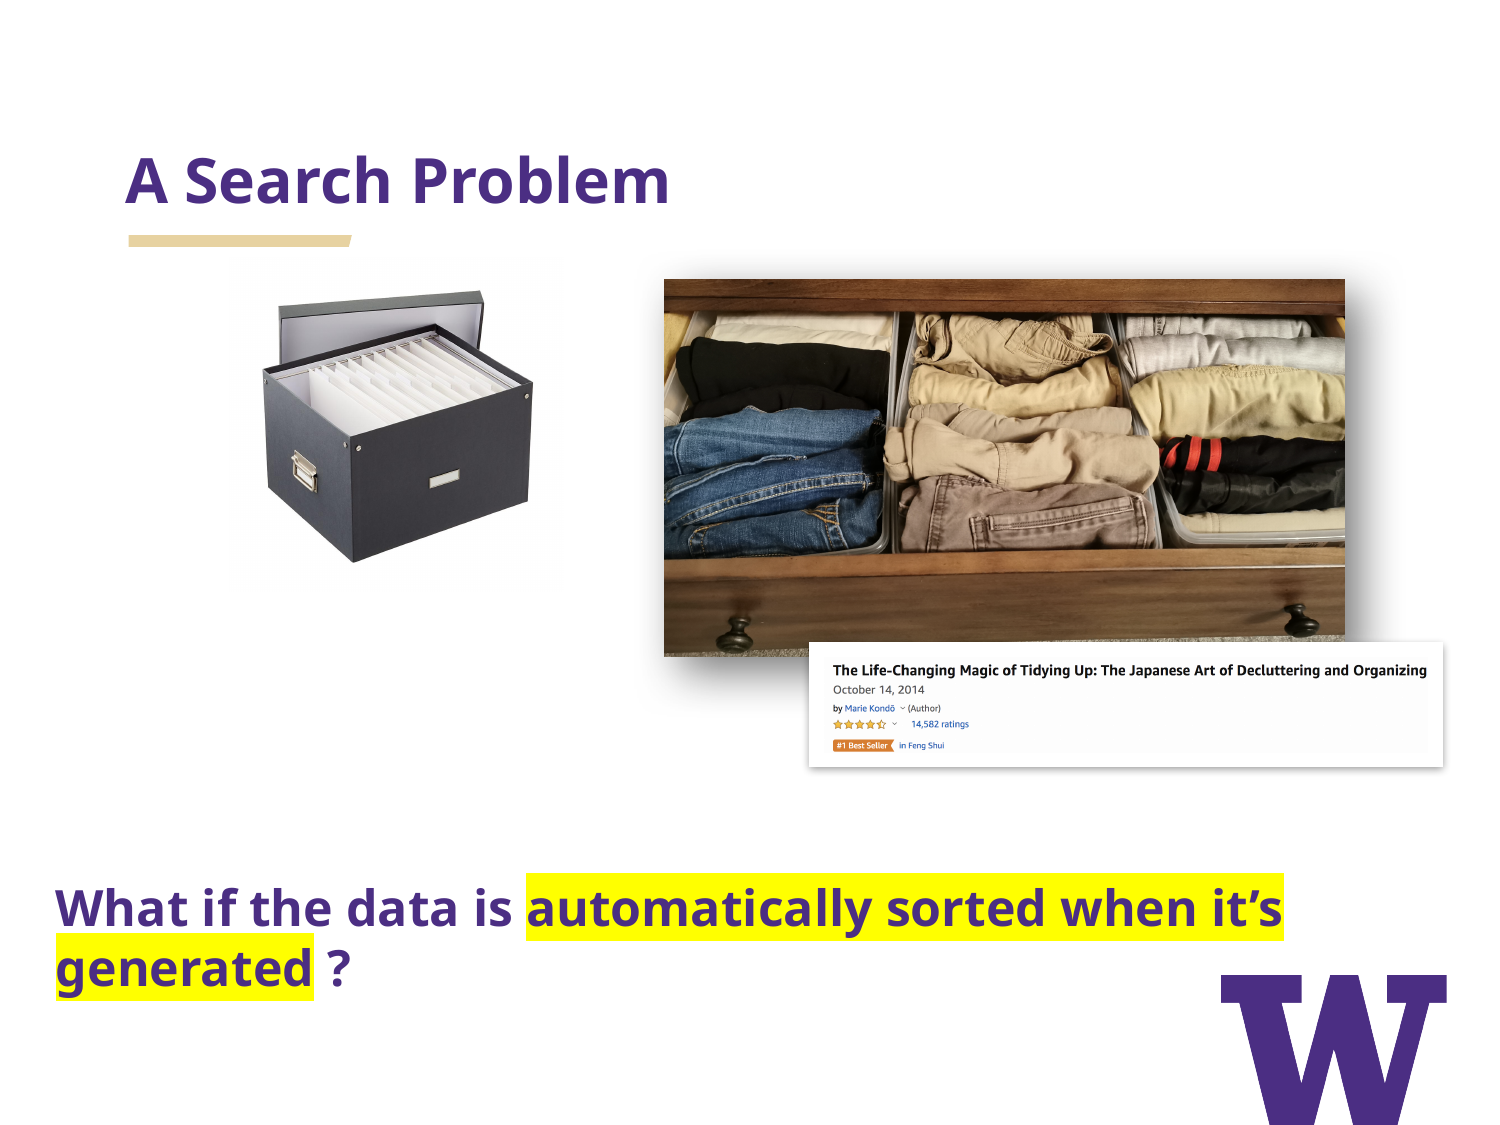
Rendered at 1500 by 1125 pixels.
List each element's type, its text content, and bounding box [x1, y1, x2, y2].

picture [664, 279, 1429, 753]
list What if the data is automatically sorted when it’s generated ? [40, 869, 1386, 1012]
picture [1221, 975, 1447, 1125]
picture [128, 235, 352, 247]
picture [229, 257, 564, 592]
title A Search Problem [110, 60, 1453, 224]
